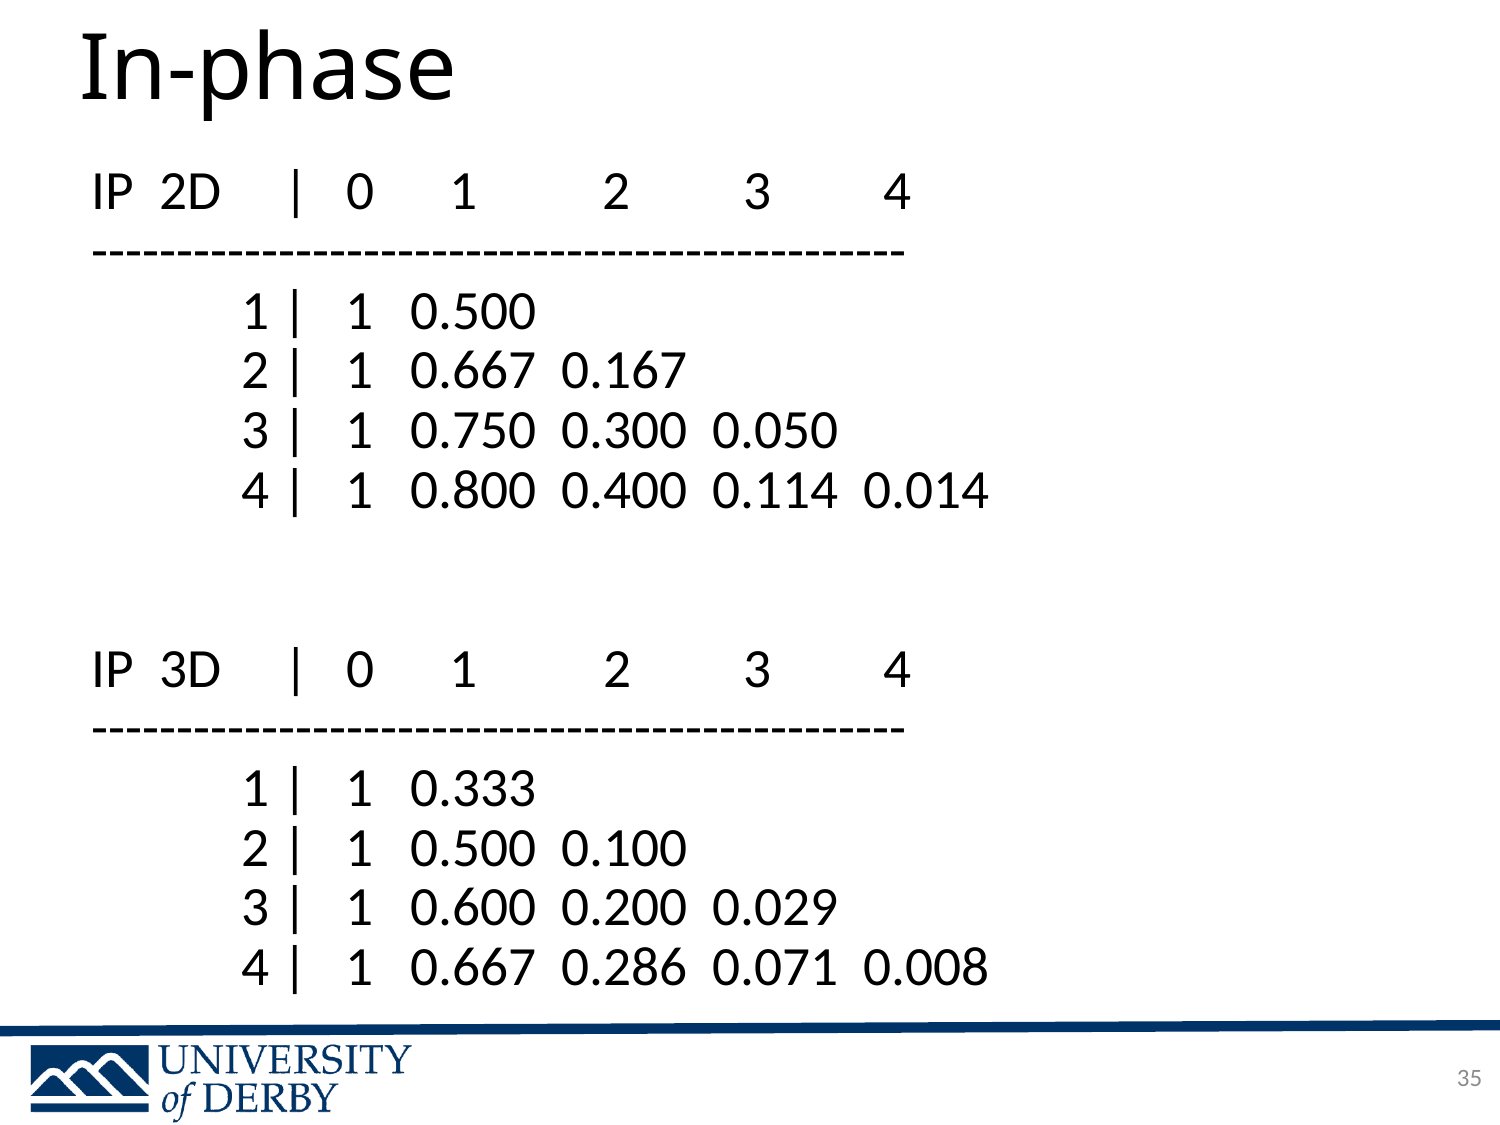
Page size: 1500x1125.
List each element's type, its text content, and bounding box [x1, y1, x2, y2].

picture [0, 1000, 442, 1125]
title In-phase [64, 0, 1435, 139]
slide_number 35 [1333, 1046, 1498, 1107]
list IP 2D | 0 1 2 3 4 ------------------------------------------------ 1 | 1 0.500 2 | 1 0.667 0.167 3 | 1 0.750 0.300 0.050 4 | 1 0.800 0.400 0.114 0.014 IP 3D | 0 1 2 3 4 ------------------------------------------------ 1 | 1 0.333 2 | 1 0.500 0.100 3 | 1 0.600 0.200 0.029 4 | 1 0.667 0.286 0.071 0.008 [64, 154, 1435, 1014]
